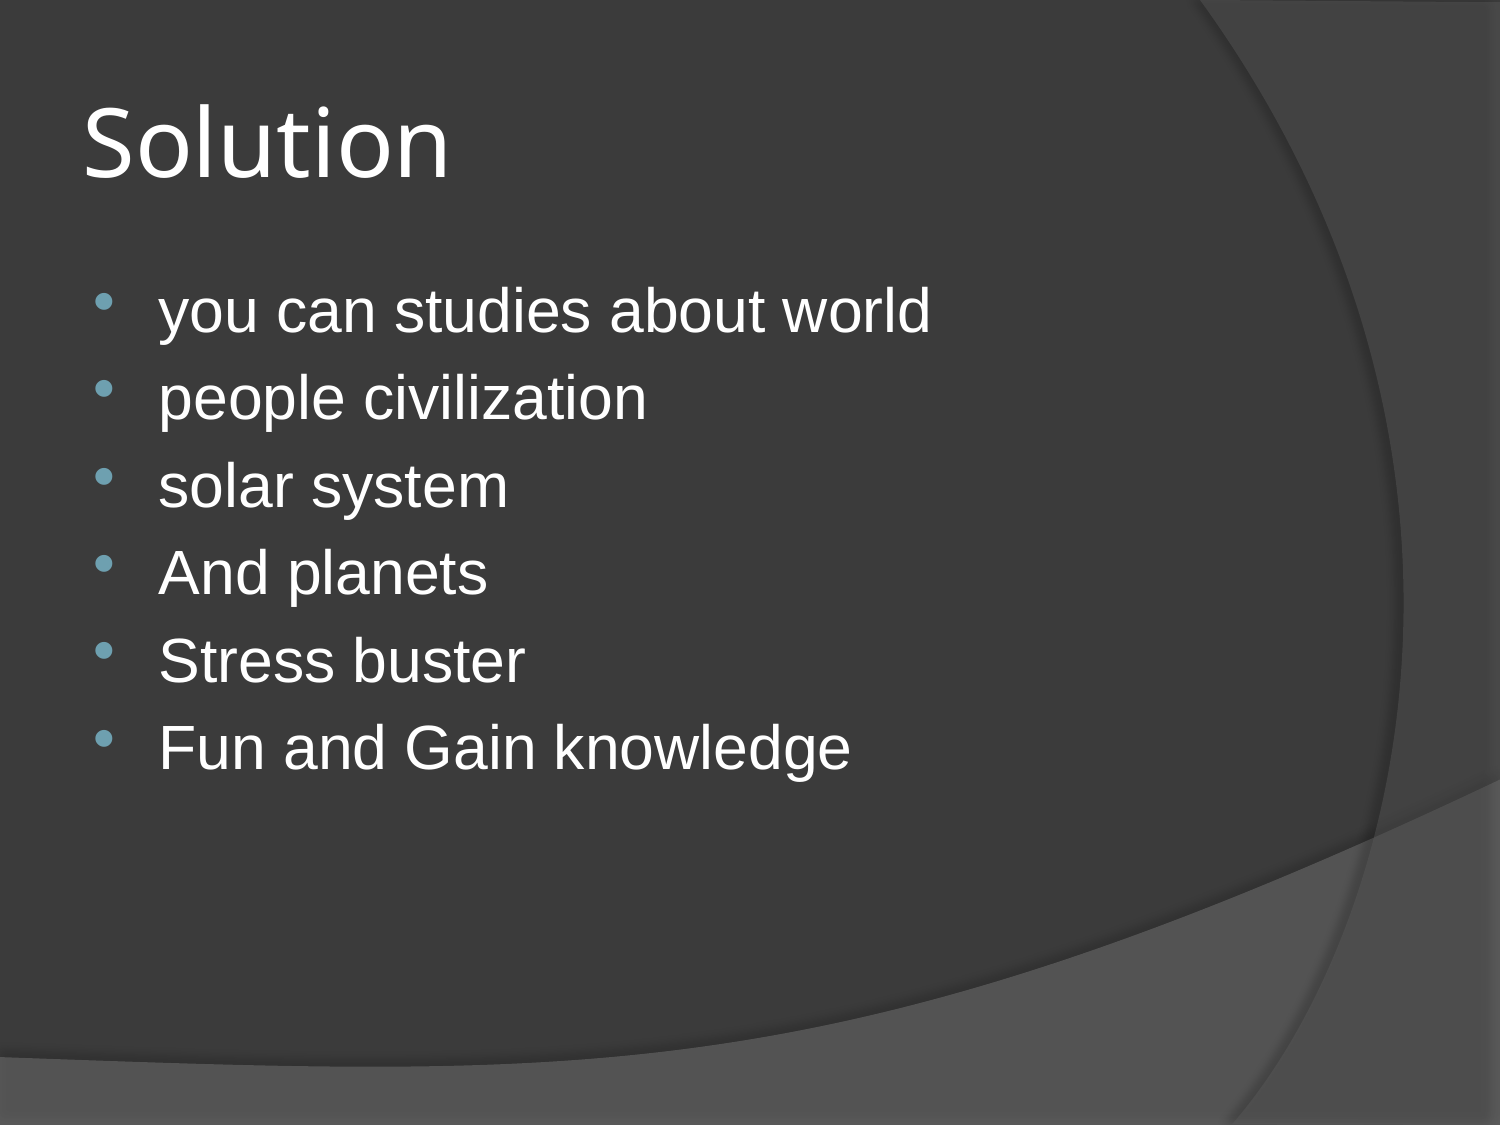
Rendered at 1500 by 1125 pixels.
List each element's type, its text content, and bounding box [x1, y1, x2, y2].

list you can studies about world people civilization solar system And planets Stress buster Fun and Gain knowledge [75, 262, 1300, 1005]
title Solution [75, 45, 1300, 233]
